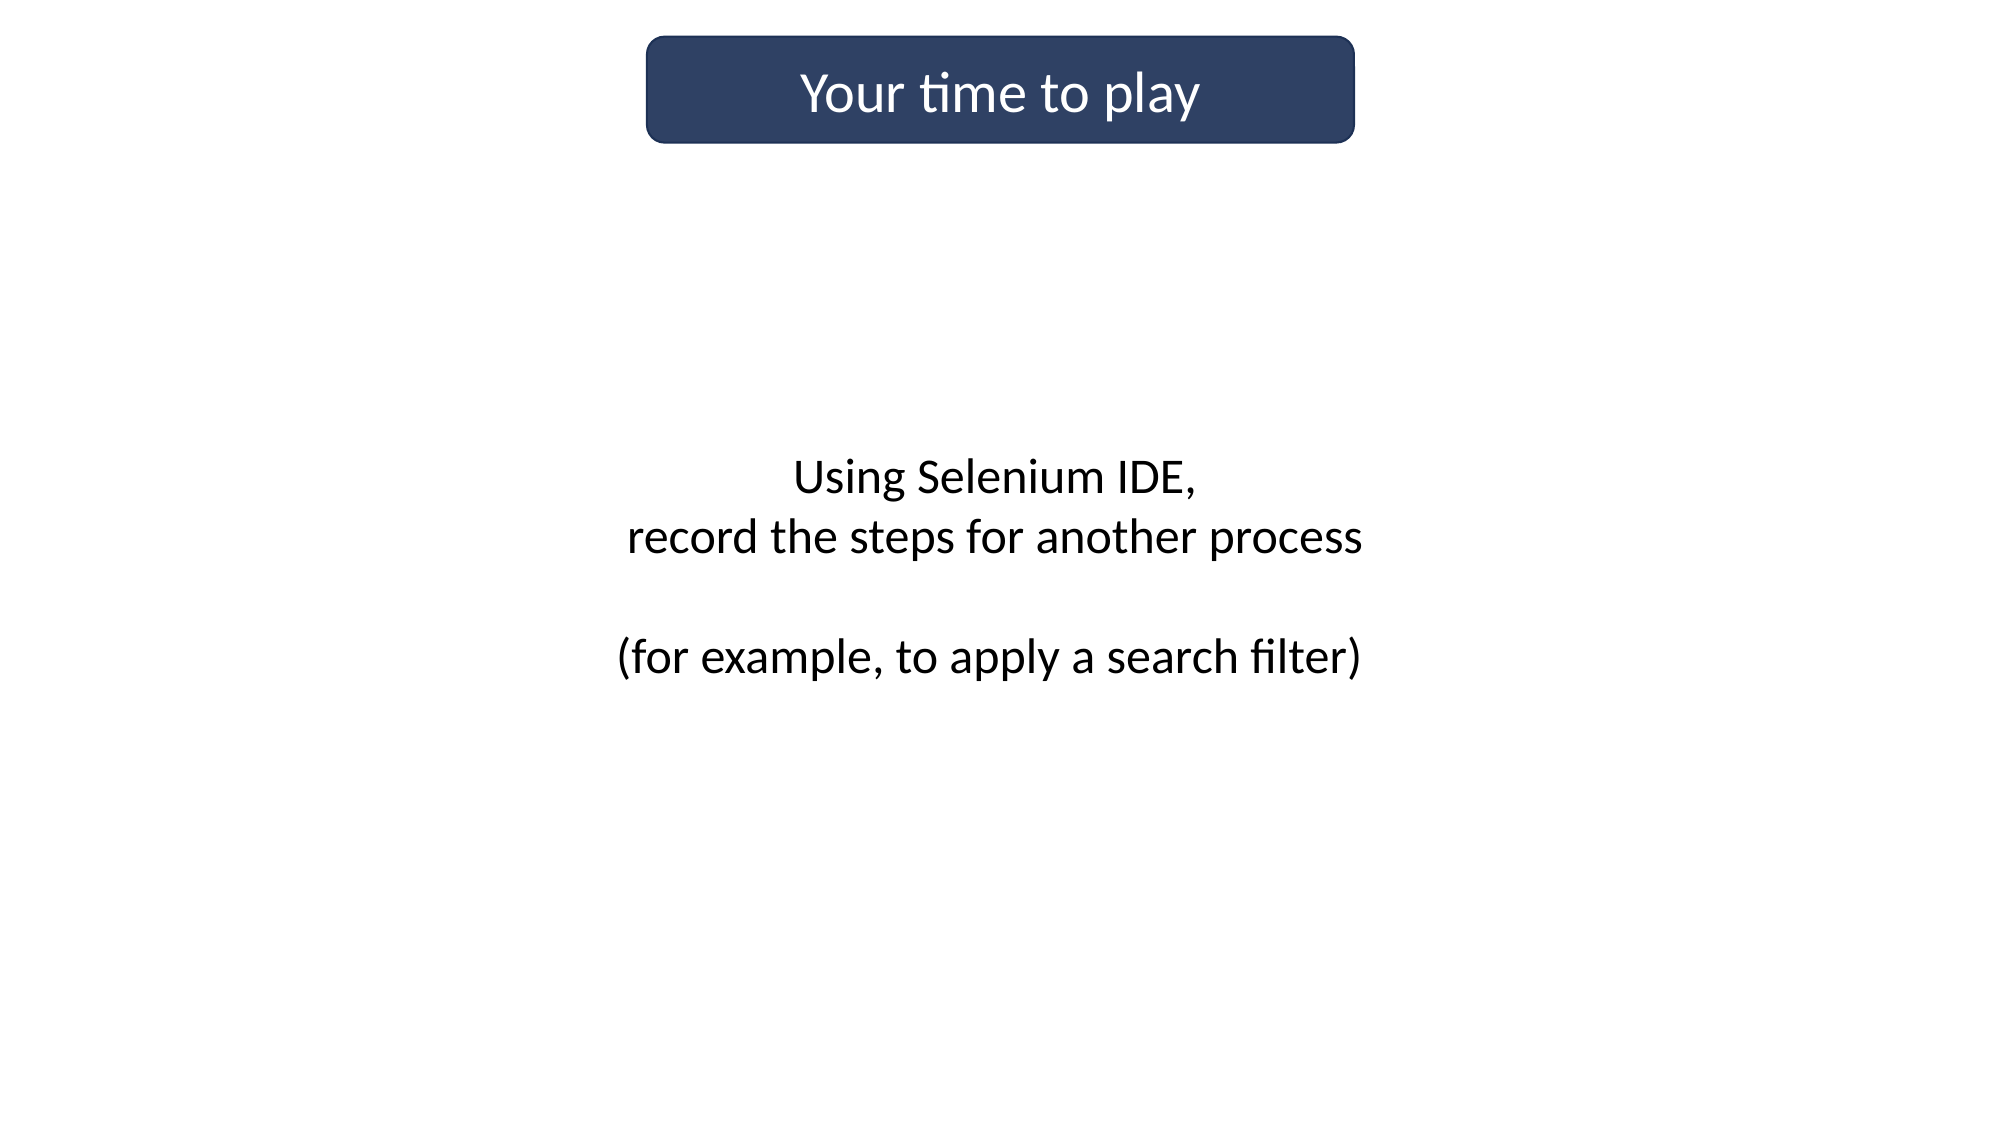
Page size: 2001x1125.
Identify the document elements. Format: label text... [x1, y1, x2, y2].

text_box Your time to play [645, 35, 1356, 144]
text_box Using Selenium IDE, record the steps for another process (for example, to apply a search filter) [534, 435, 1457, 691]
